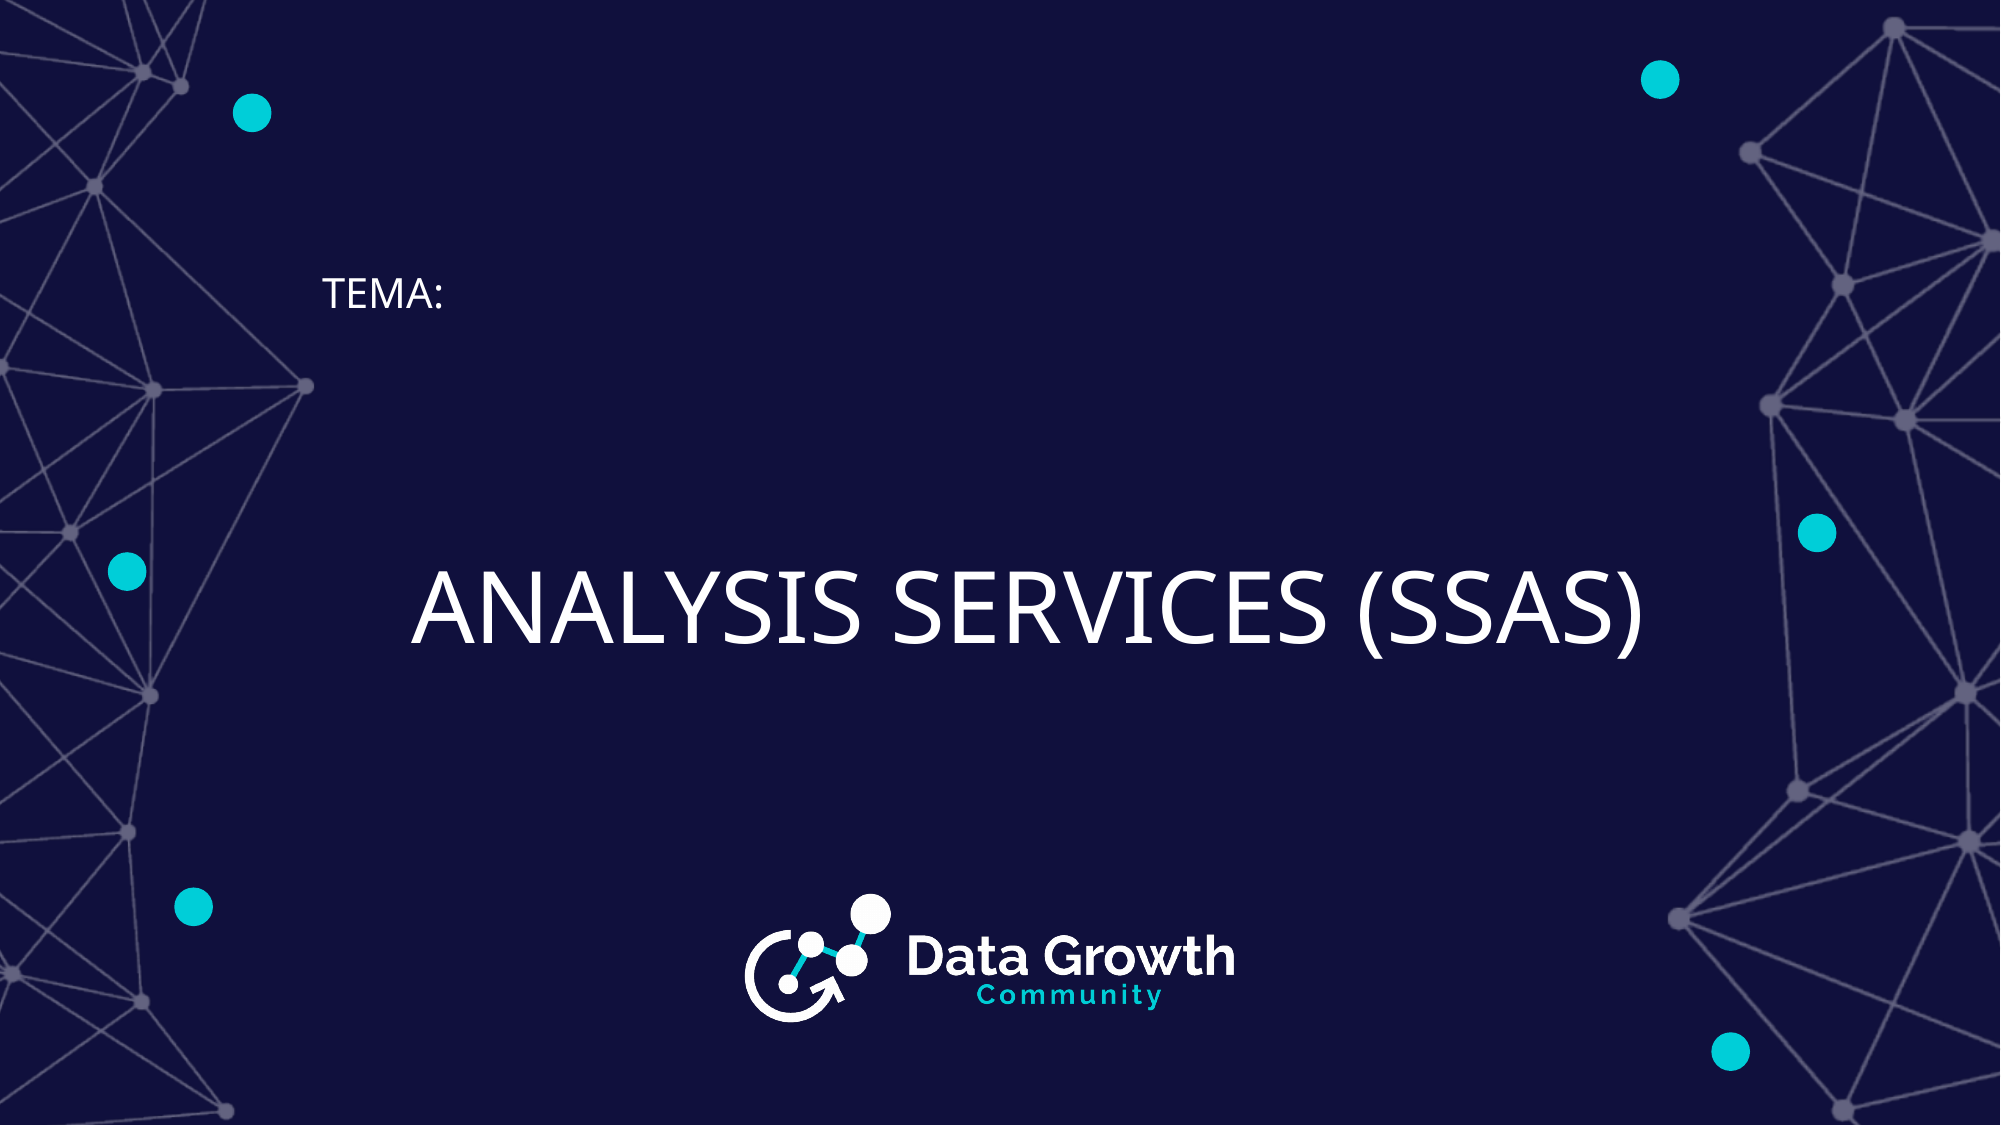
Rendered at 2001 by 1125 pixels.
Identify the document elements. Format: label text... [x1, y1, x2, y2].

title ANALYSIS SERVICES (SSAS) [307, 354, 1750, 673]
picture [719, 873, 1259, 1042]
